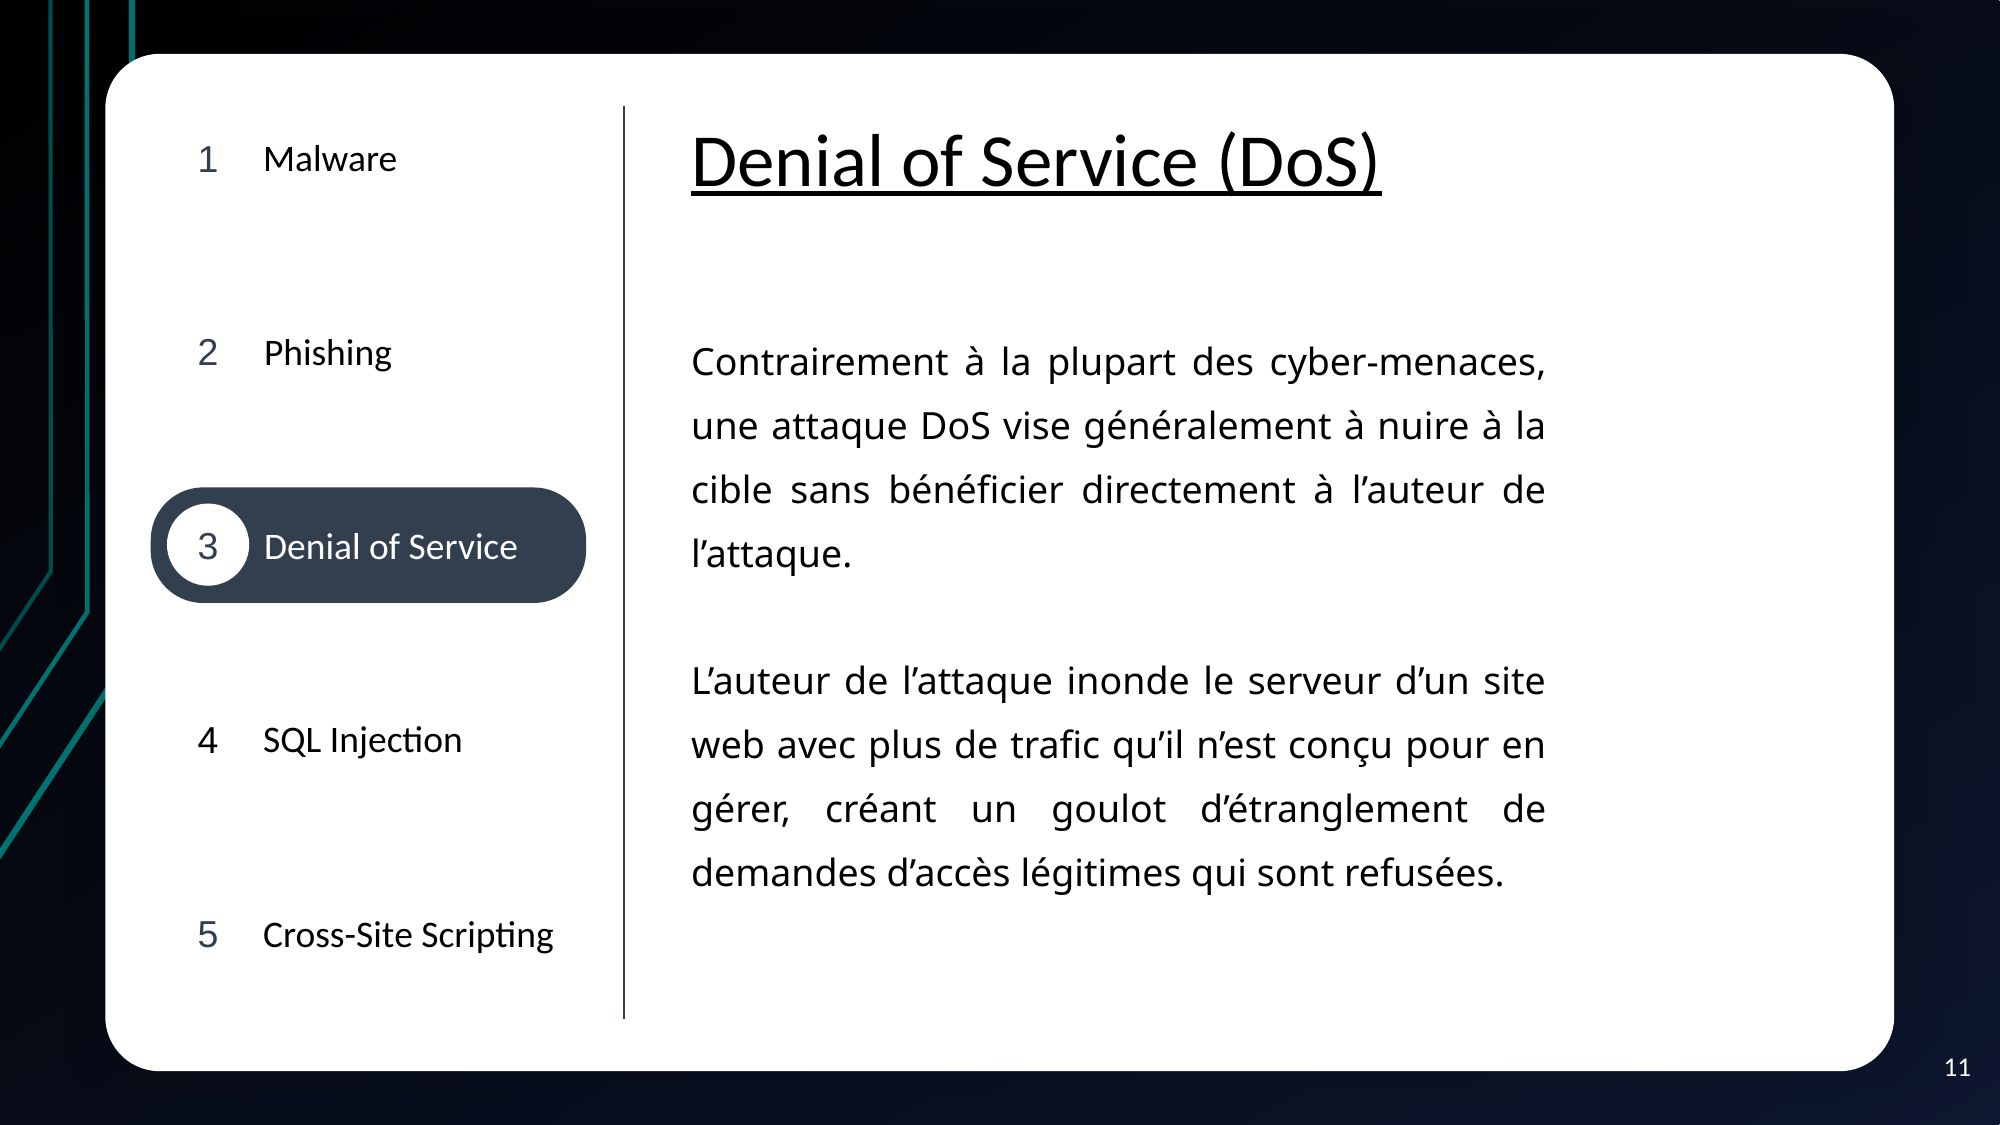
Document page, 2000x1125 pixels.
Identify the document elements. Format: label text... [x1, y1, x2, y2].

text_box Contrairement à la plupart des cyber-menaces, une attaque DoS vise généralement à nuire à la cible sans bénéficier directement à l’auteur de l’attaque. L’auteur de l’attaque inonde le serveur d’un site web avec plus de trafic qu’il n’est conçu pour en gérer, créant un goulot d’étranglement de demandes d’accès légitimes qui sont refusées. [676, 288, 1562, 1066]
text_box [166, 890, 573, 974]
text_box [105, 53, 1895, 1072]
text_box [166, 696, 481, 780]
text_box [166, 115, 415, 199]
text_box Denial of Service (DoS) [676, 103, 1404, 209]
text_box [166, 309, 409, 393]
text_box [151, 510, 161, 580]
slide_number ‹#› [1871, 1038, 1992, 1125]
text_box [169, 488, 586, 602]
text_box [166, 503, 537, 586]
